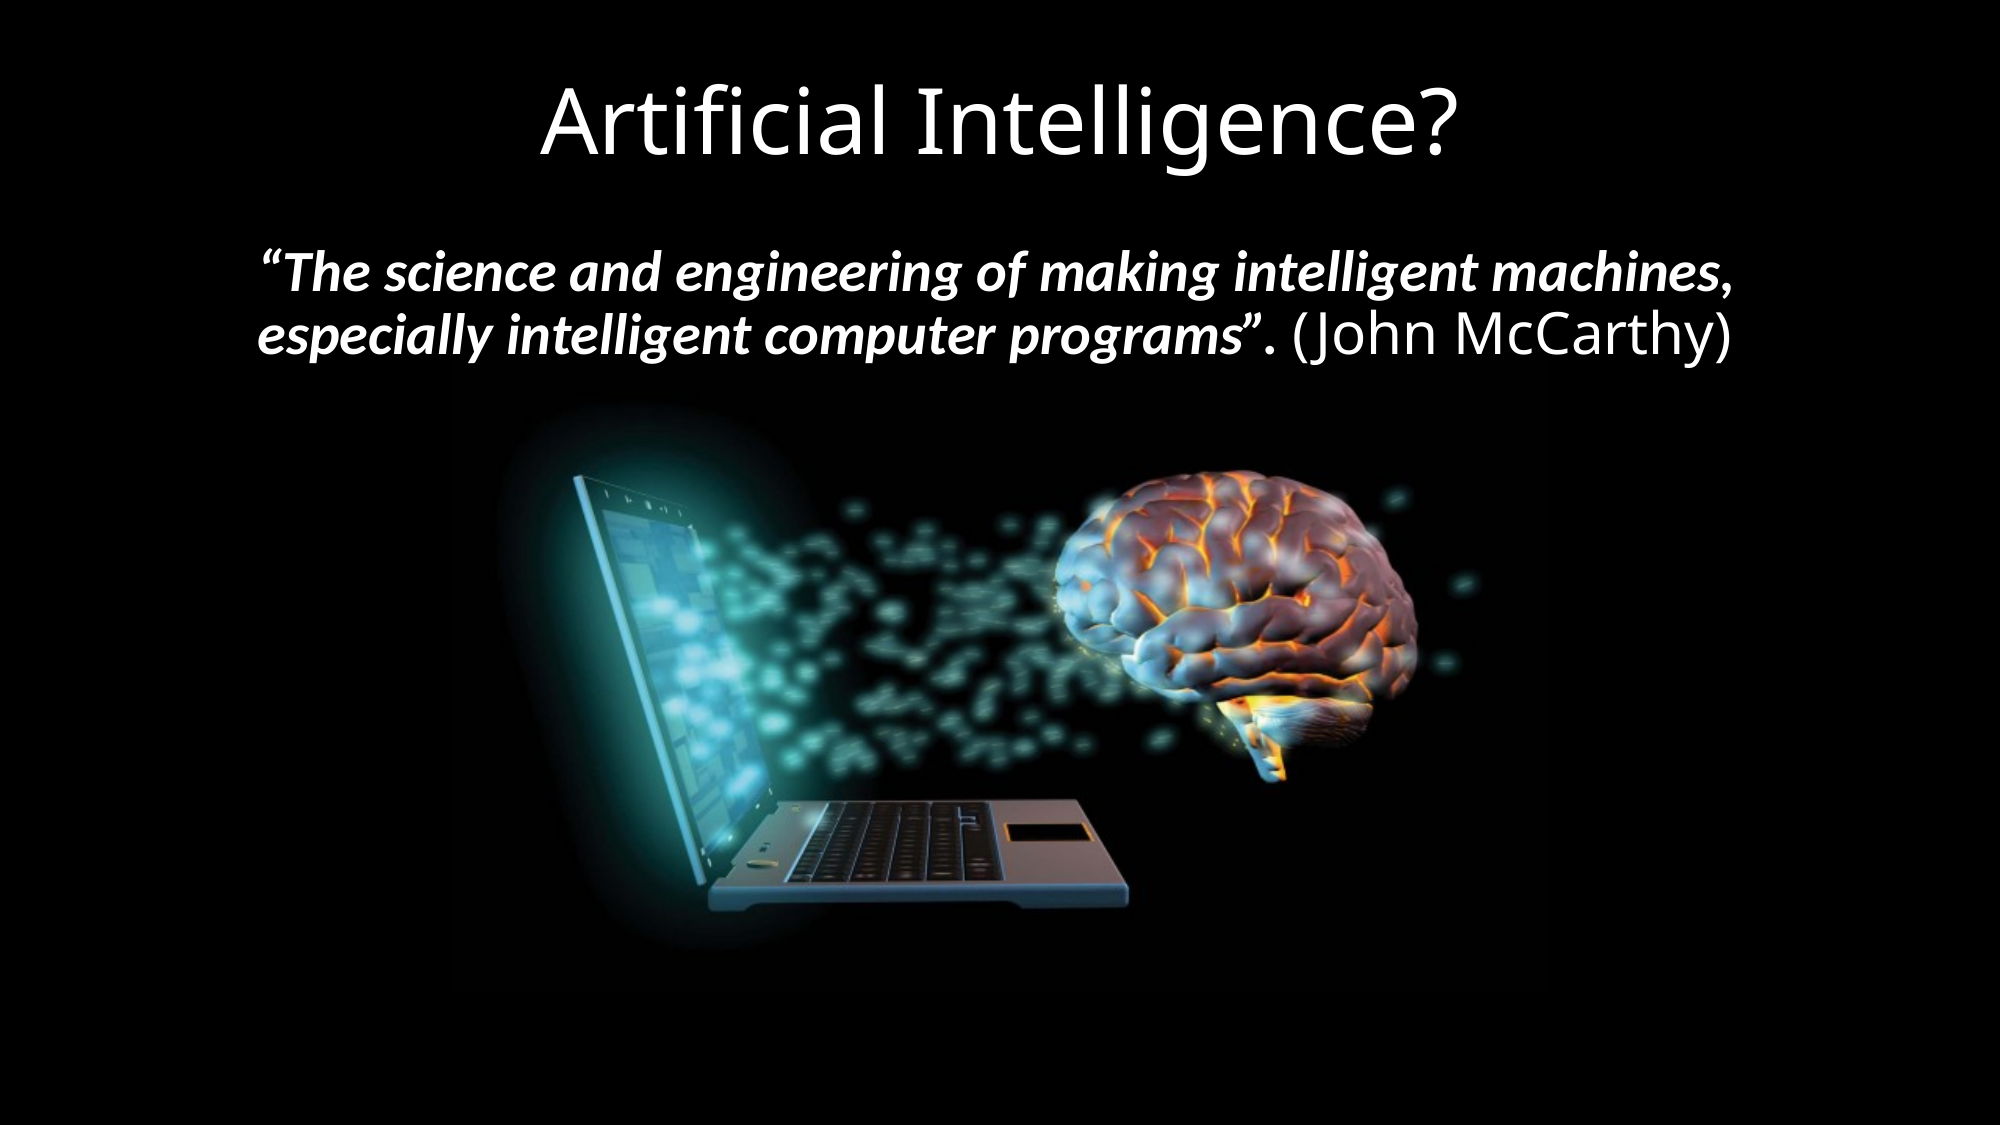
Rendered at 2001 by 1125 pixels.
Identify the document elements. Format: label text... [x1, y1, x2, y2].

list “The science and engineering of making intelligent machines, especially intelligent computer programs”. (John McCarthy) [242, 234, 1758, 452]
title Artificial Intelligence? [137, 41, 1863, 209]
picture [450, 342, 1550, 992]
